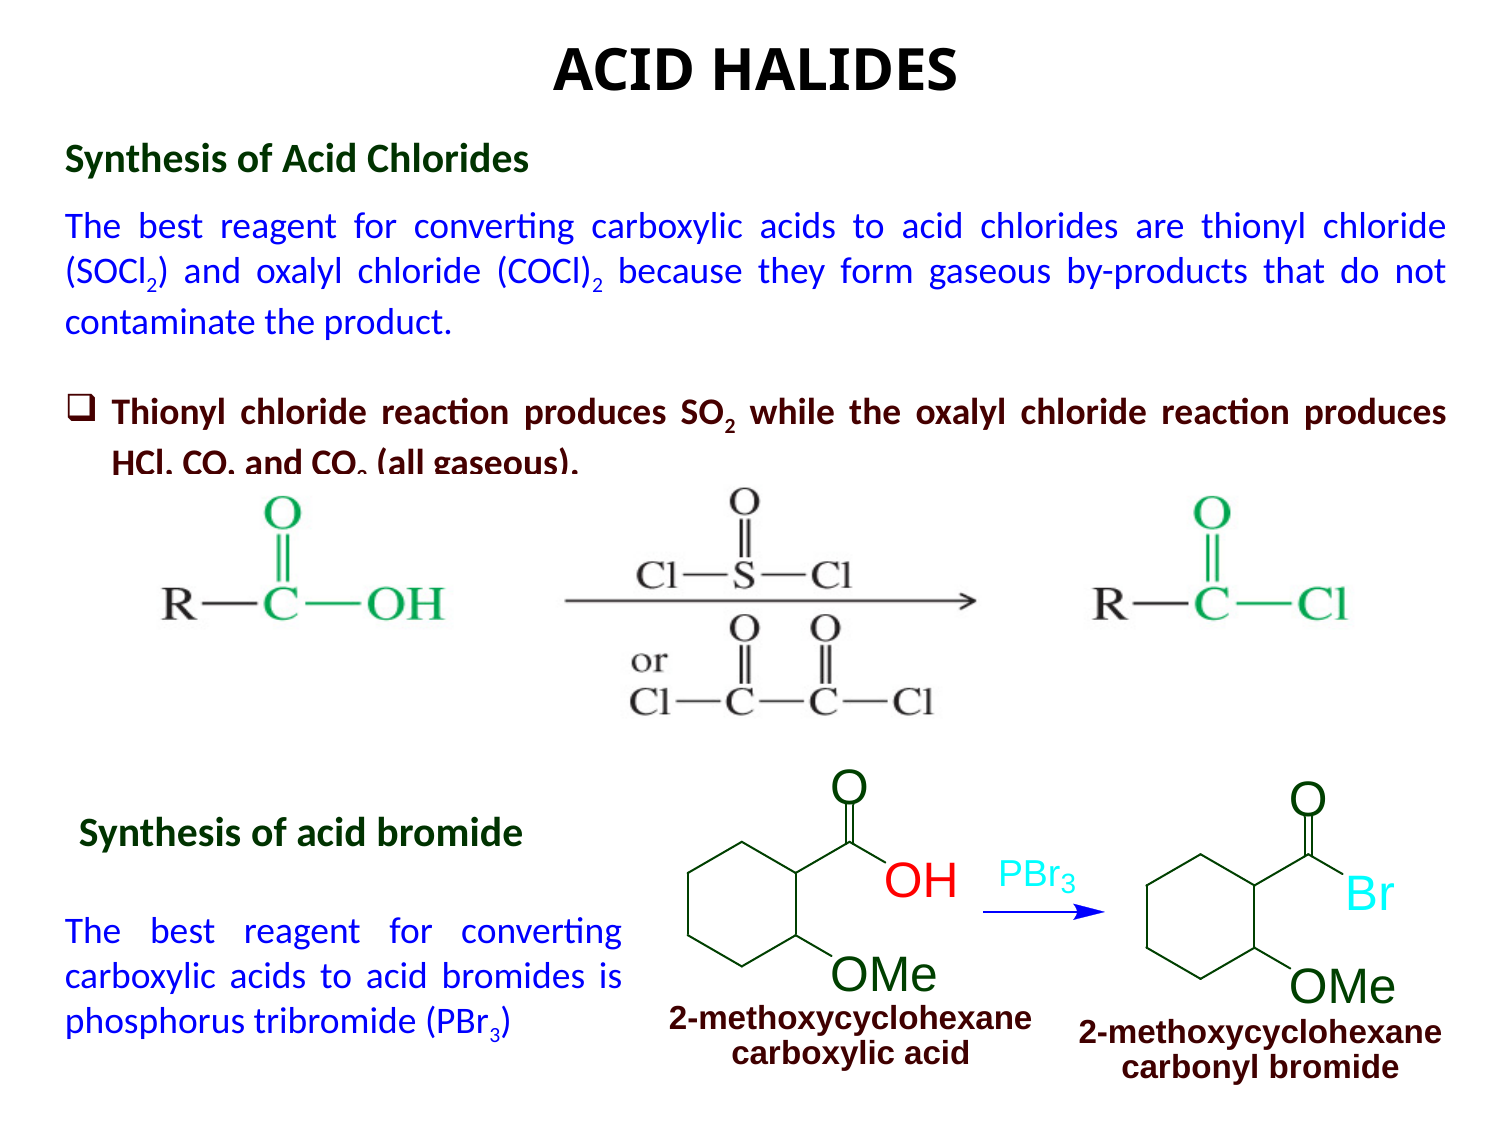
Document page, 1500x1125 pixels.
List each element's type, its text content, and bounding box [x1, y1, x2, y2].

text_box ACID HALIDES Synthesis of Acid Chlorides The best reagent for converting carboxylic acids to acid chlorides are thionyl chloride (SOCl2) and oxalyl chloride (COCl)2 because they form gaseous by-products that do not contaminate the product. Thionyl chloride reaction produces SO2 while the oxalyl chloride reaction produces HCl, CO, and CO2 (all gaseous). [49, 24, 1463, 542]
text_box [49, 474, 1451, 1088]
